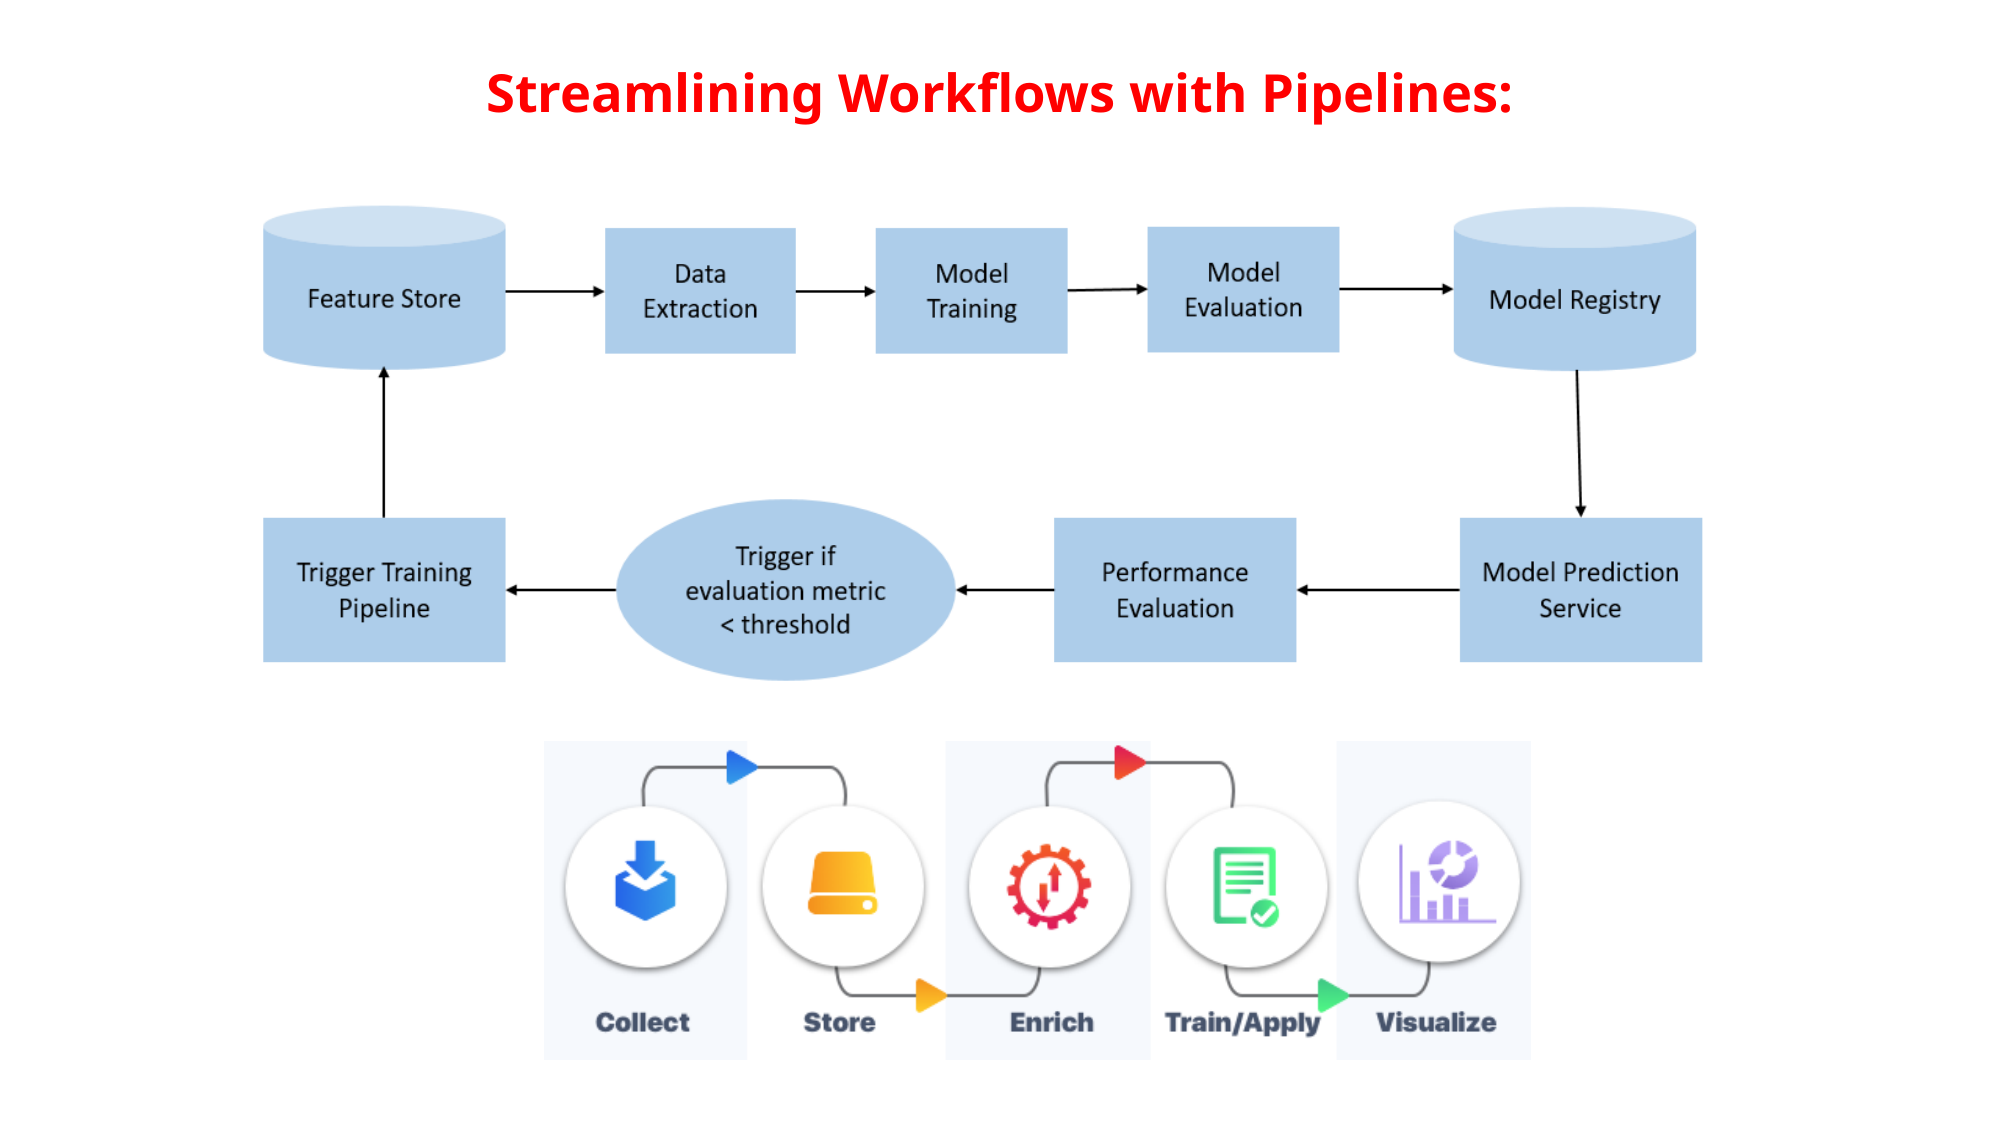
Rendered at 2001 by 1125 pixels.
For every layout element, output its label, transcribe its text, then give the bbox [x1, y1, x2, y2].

picture [543, 741, 1531, 1061]
title Streamlining Workflows with Pipelines: [137, 59, 1863, 132]
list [224, 161, 1743, 712]
